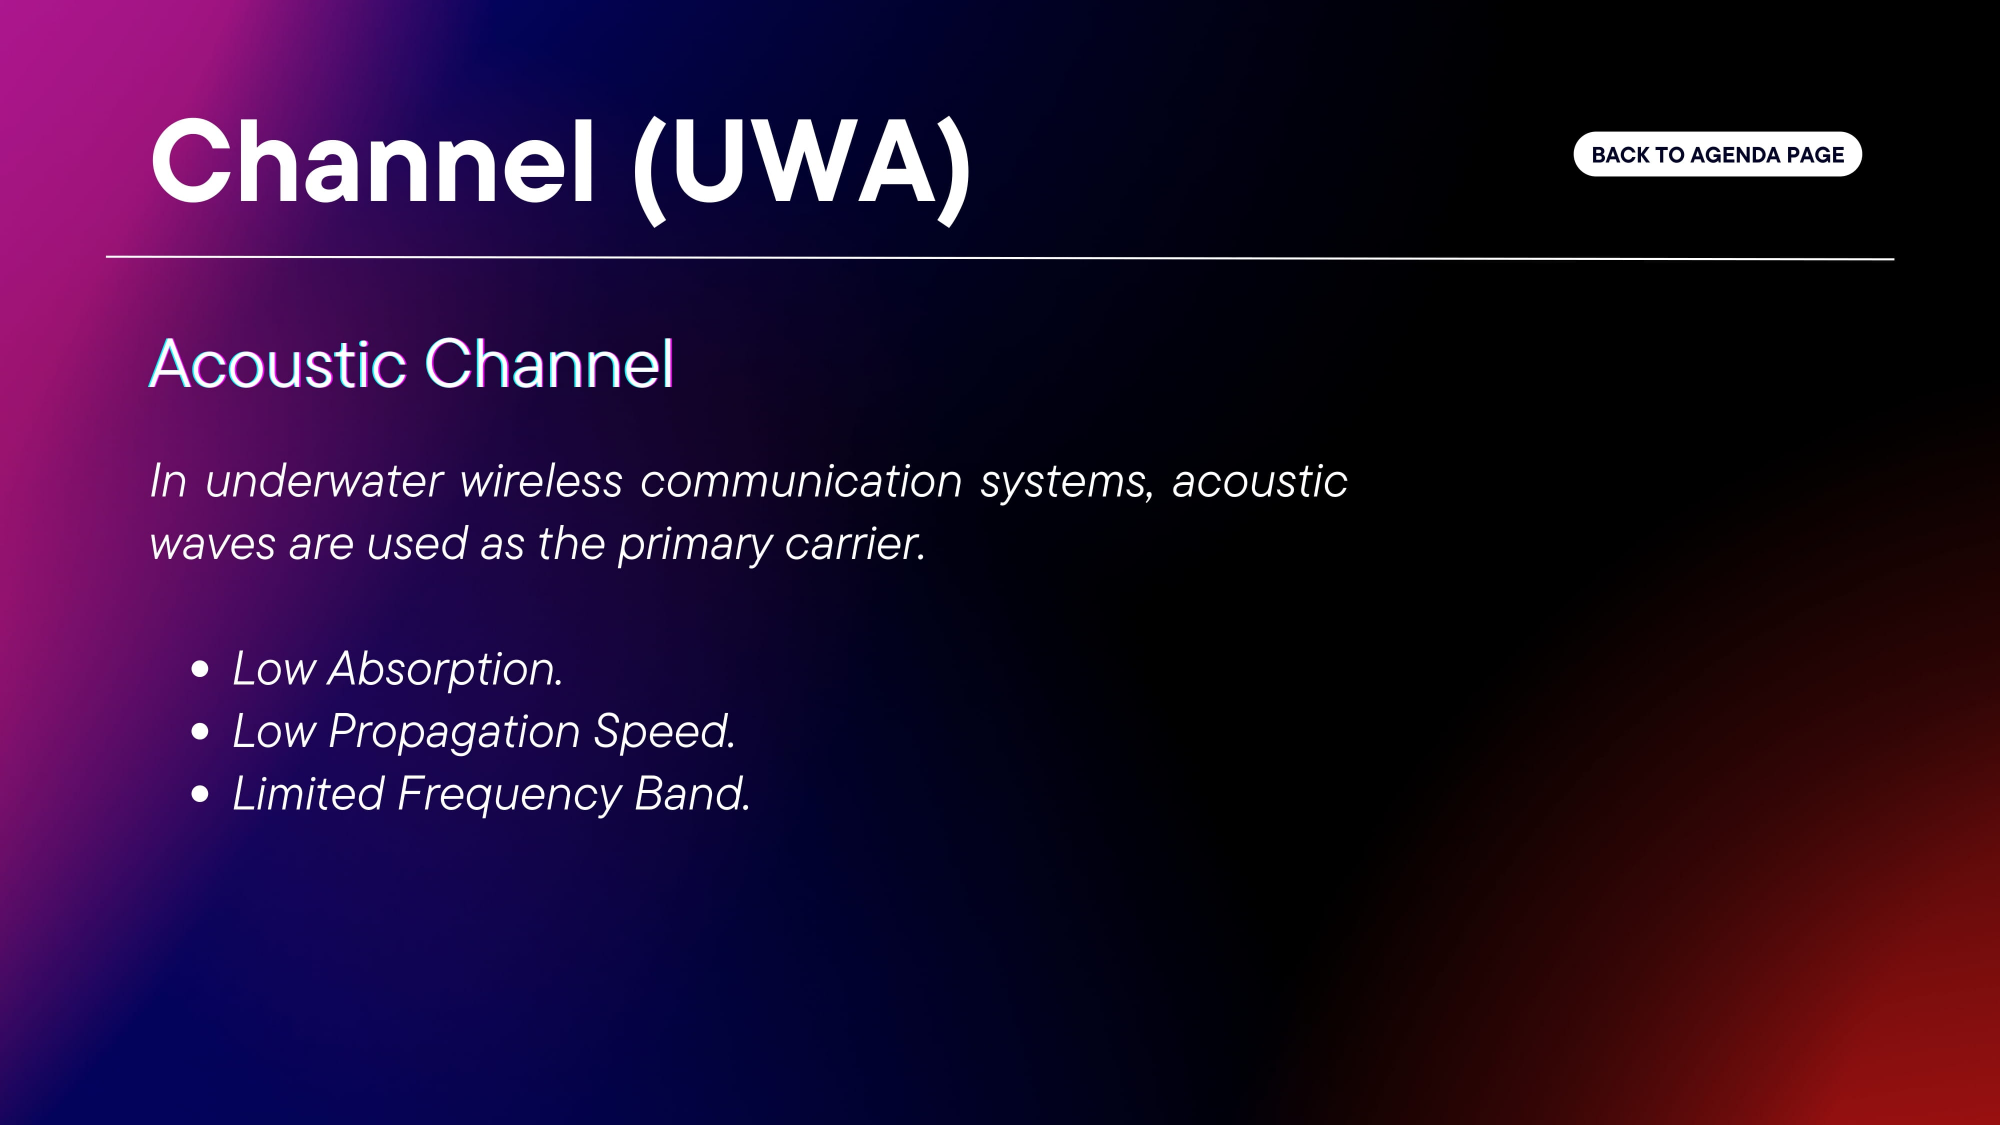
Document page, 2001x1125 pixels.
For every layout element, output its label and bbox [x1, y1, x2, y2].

list [0, 0, 2000, 1125]
